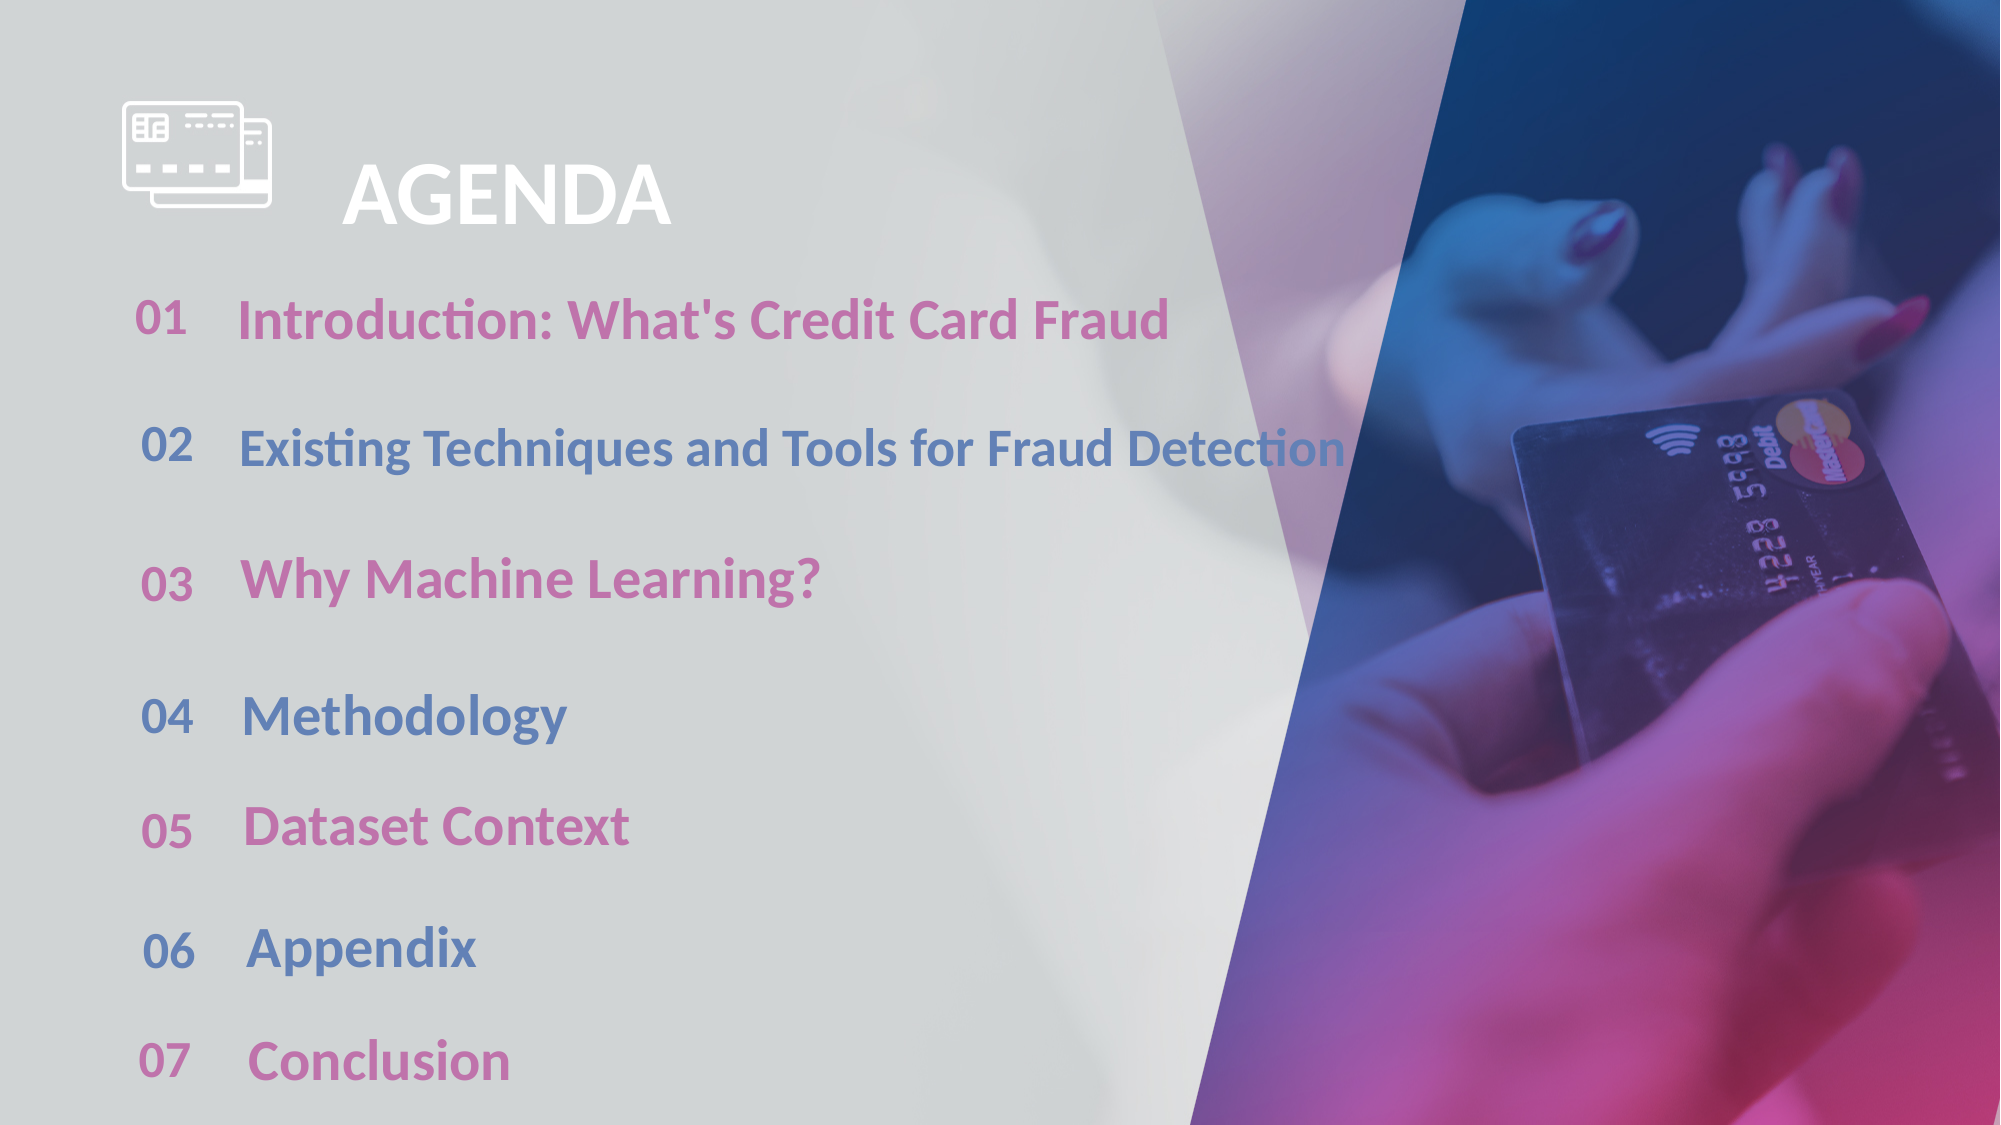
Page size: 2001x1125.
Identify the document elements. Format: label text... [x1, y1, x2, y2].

picture [0, 0, 2000, 1125]
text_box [31, 273, 1228, 360]
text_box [80, 401, 1373, 487]
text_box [0, 669, 910, 756]
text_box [71, 532, 910, 621]
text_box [34, 1014, 1239, 1101]
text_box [88, 779, 668, 900]
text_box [52, 901, 673, 988]
text_box AGENDA [255, 125, 759, 251]
